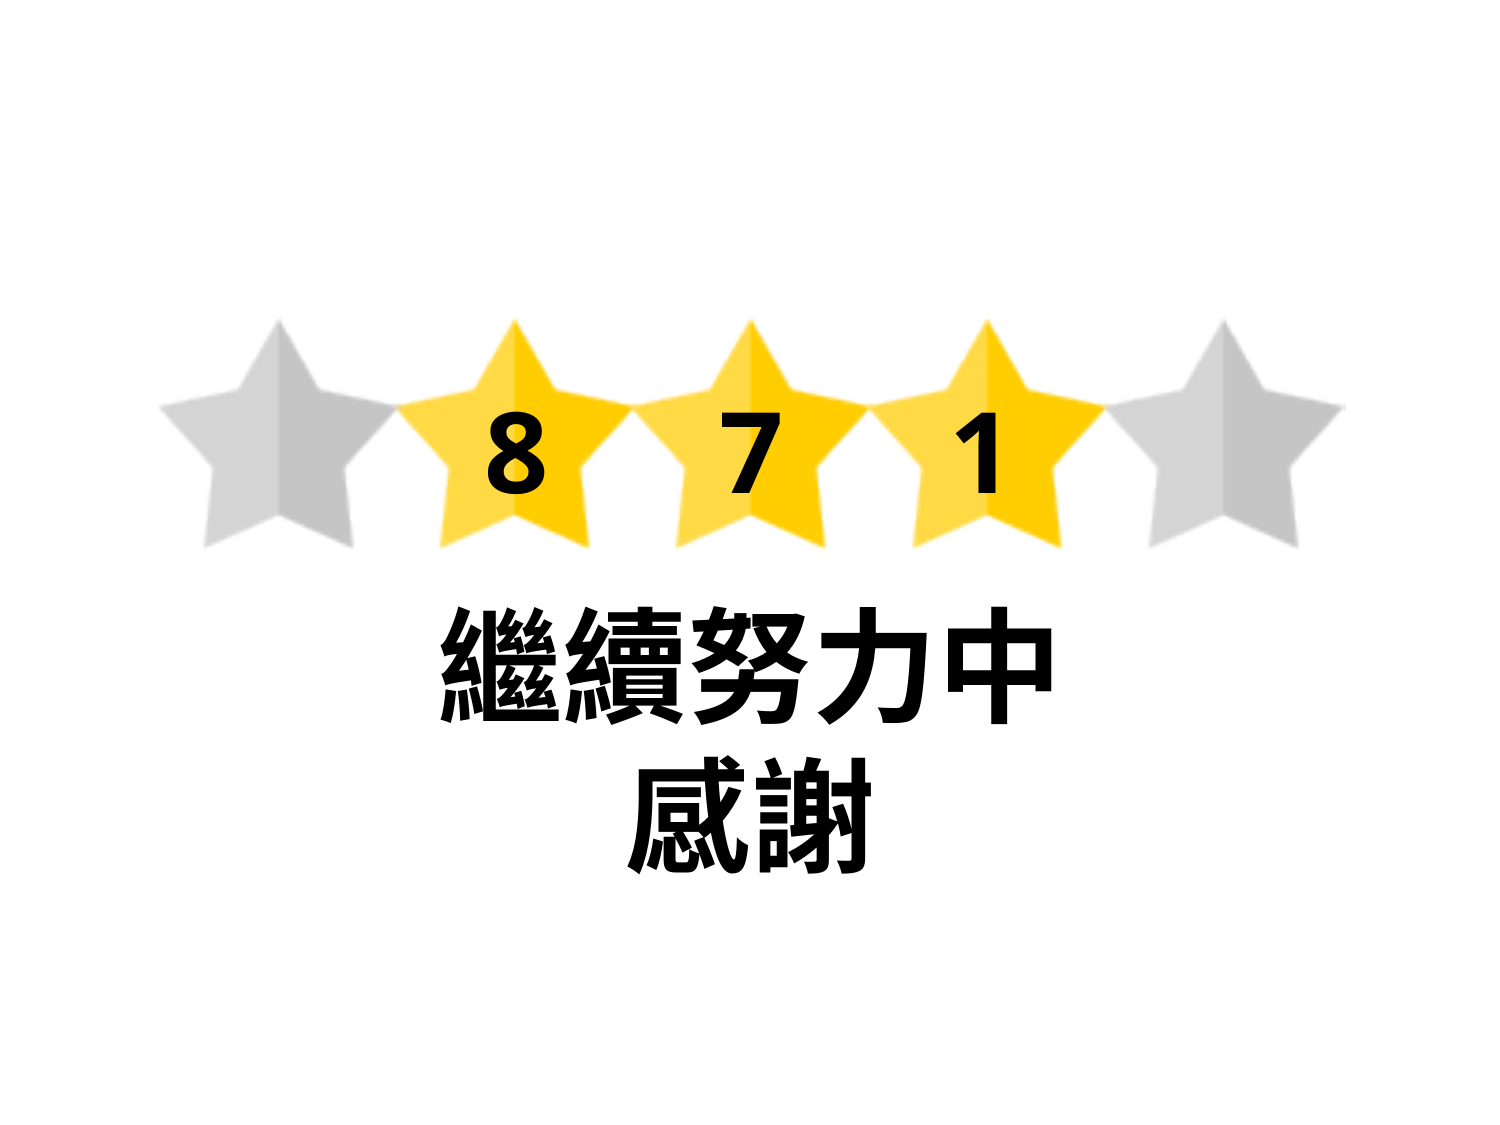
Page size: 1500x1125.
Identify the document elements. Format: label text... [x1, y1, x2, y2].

picture [159, 314, 1346, 556]
text_box 繼續努力中 感謝 [112, 581, 1388, 823]
